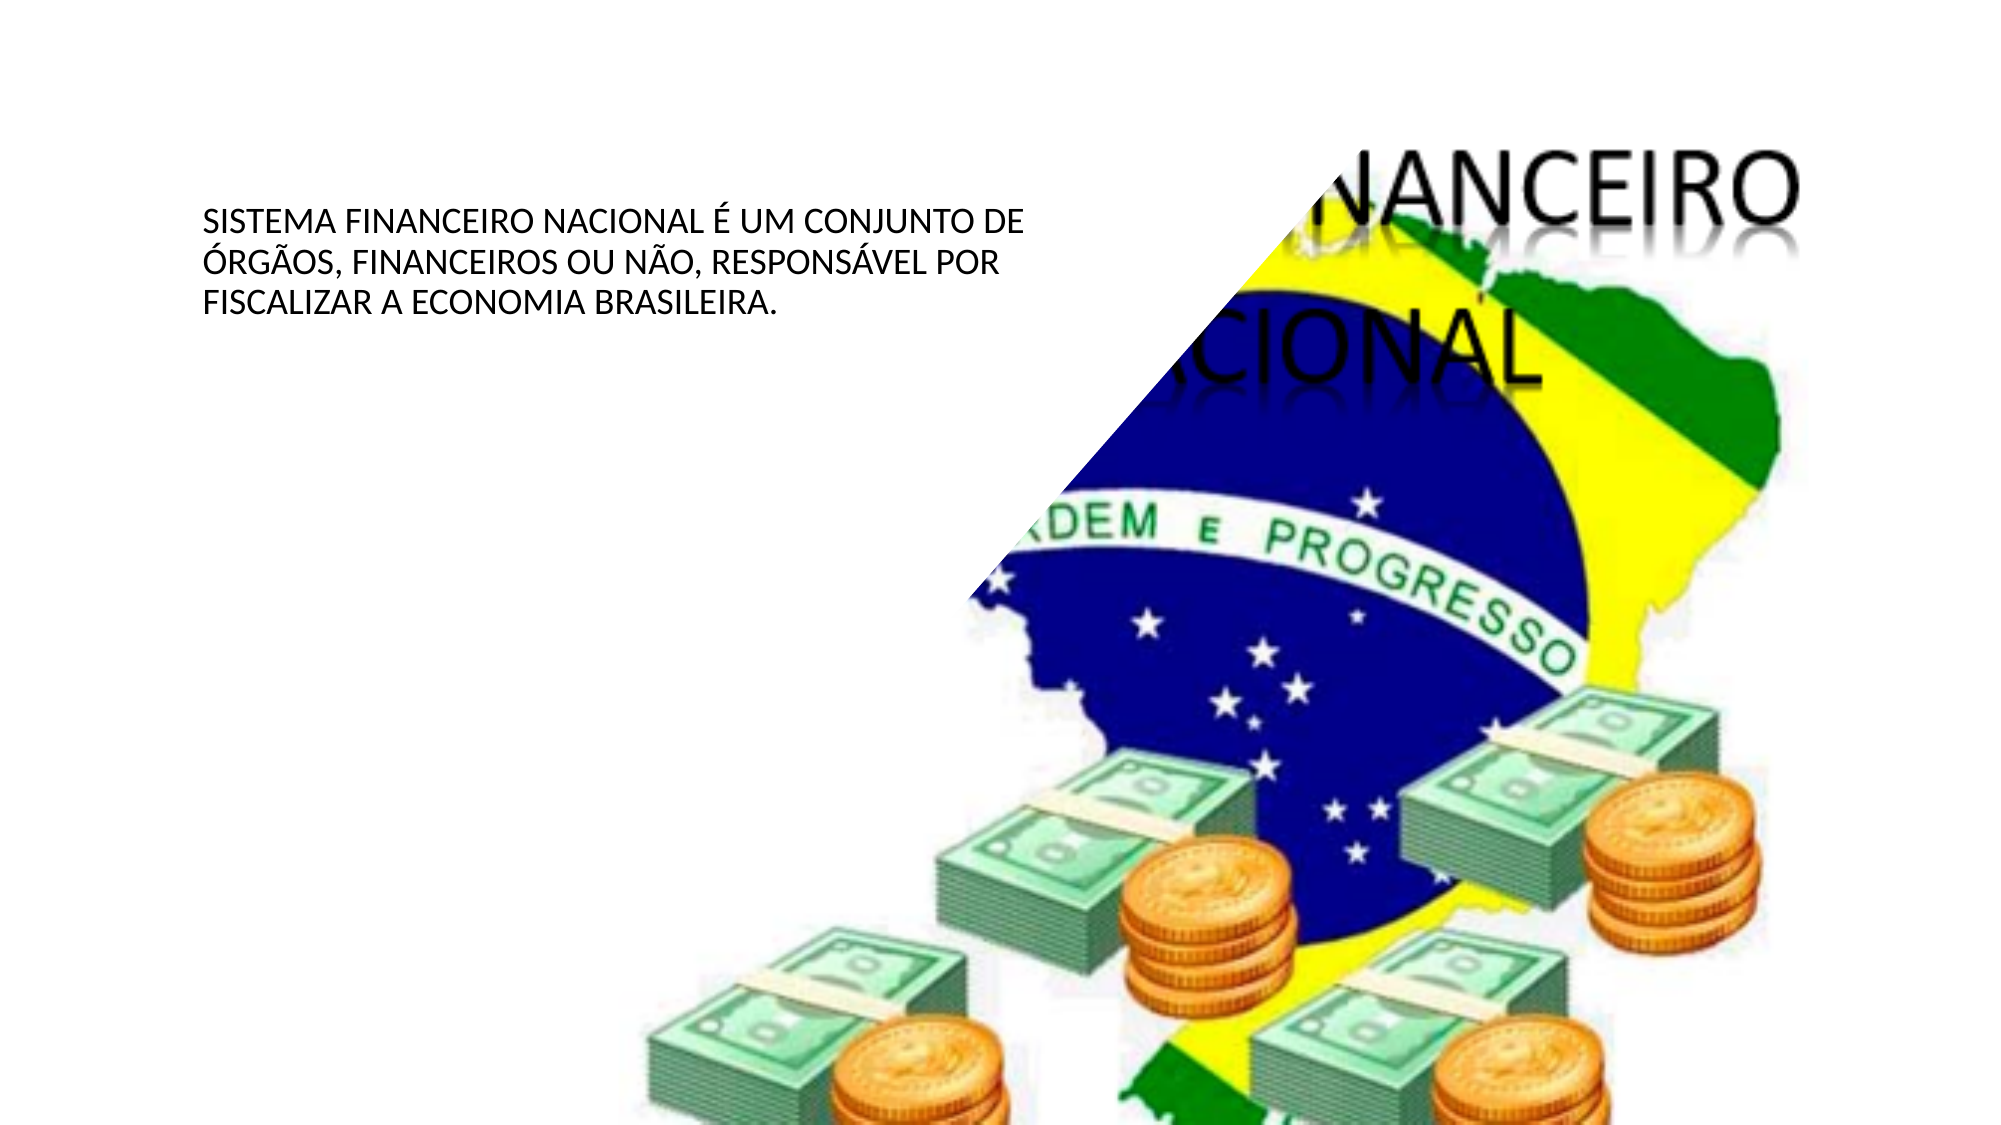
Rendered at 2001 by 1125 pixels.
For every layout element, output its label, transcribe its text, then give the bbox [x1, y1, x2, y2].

picture [507, 0, 2000, 1125]
text_box SISTEMA FINANCEIRO NACIONAL É UM CONJUNTO DE ÓRGÃOS, FINANCEIROS OU NÃO, RESPONSÁVEL POR FISCALIZAR A ECONOMIA BRASILEIRA. [187, 193, 507, 522]
